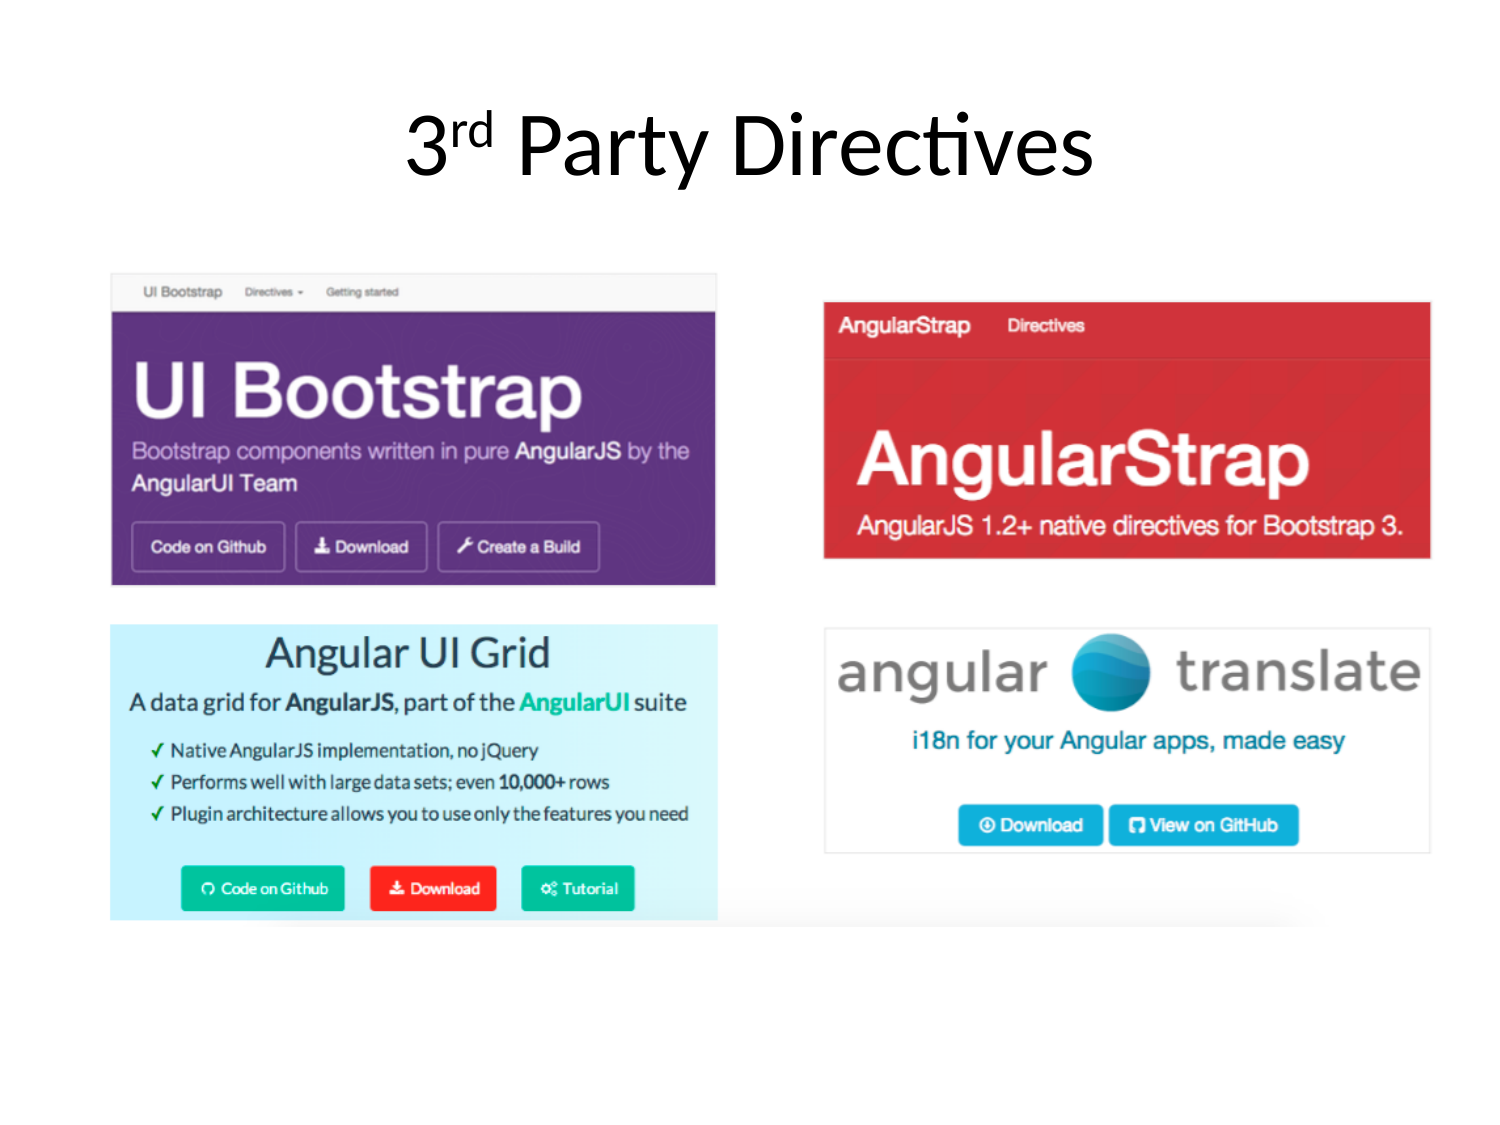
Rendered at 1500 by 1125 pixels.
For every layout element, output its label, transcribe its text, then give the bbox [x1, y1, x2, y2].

picture [104, 266, 1463, 928]
title 3rd Party Directives [75, 45, 1425, 233]
